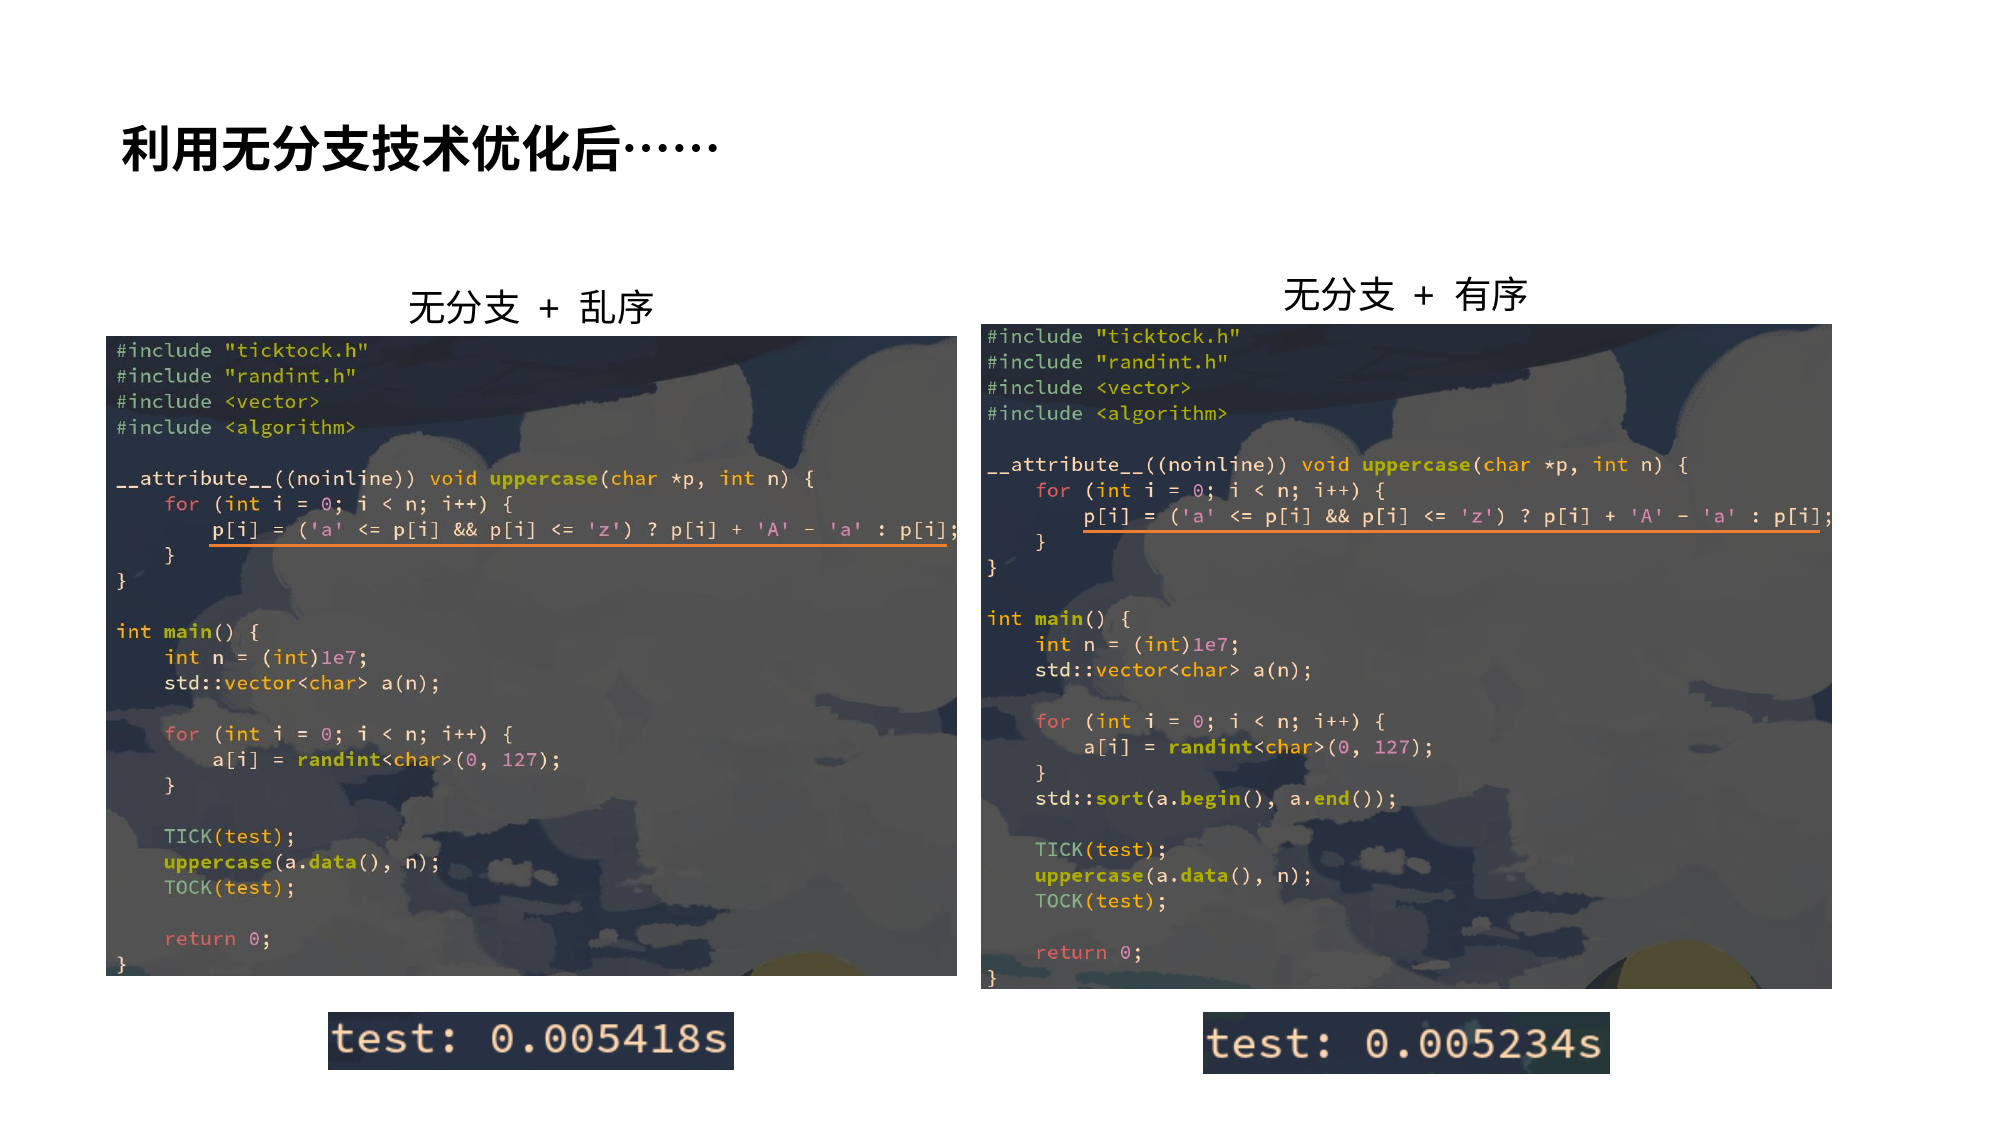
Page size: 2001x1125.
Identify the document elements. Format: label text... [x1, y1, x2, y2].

text_box 无分支 + 有序 [1268, 263, 1545, 324]
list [981, 324, 1832, 989]
title 利用无分支技术优化后…… [106, 42, 1832, 260]
picture [1203, 1012, 1610, 1074]
text_box 无分支 + 乱序 [393, 276, 670, 336]
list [106, 336, 957, 976]
picture [328, 1012, 734, 1071]
